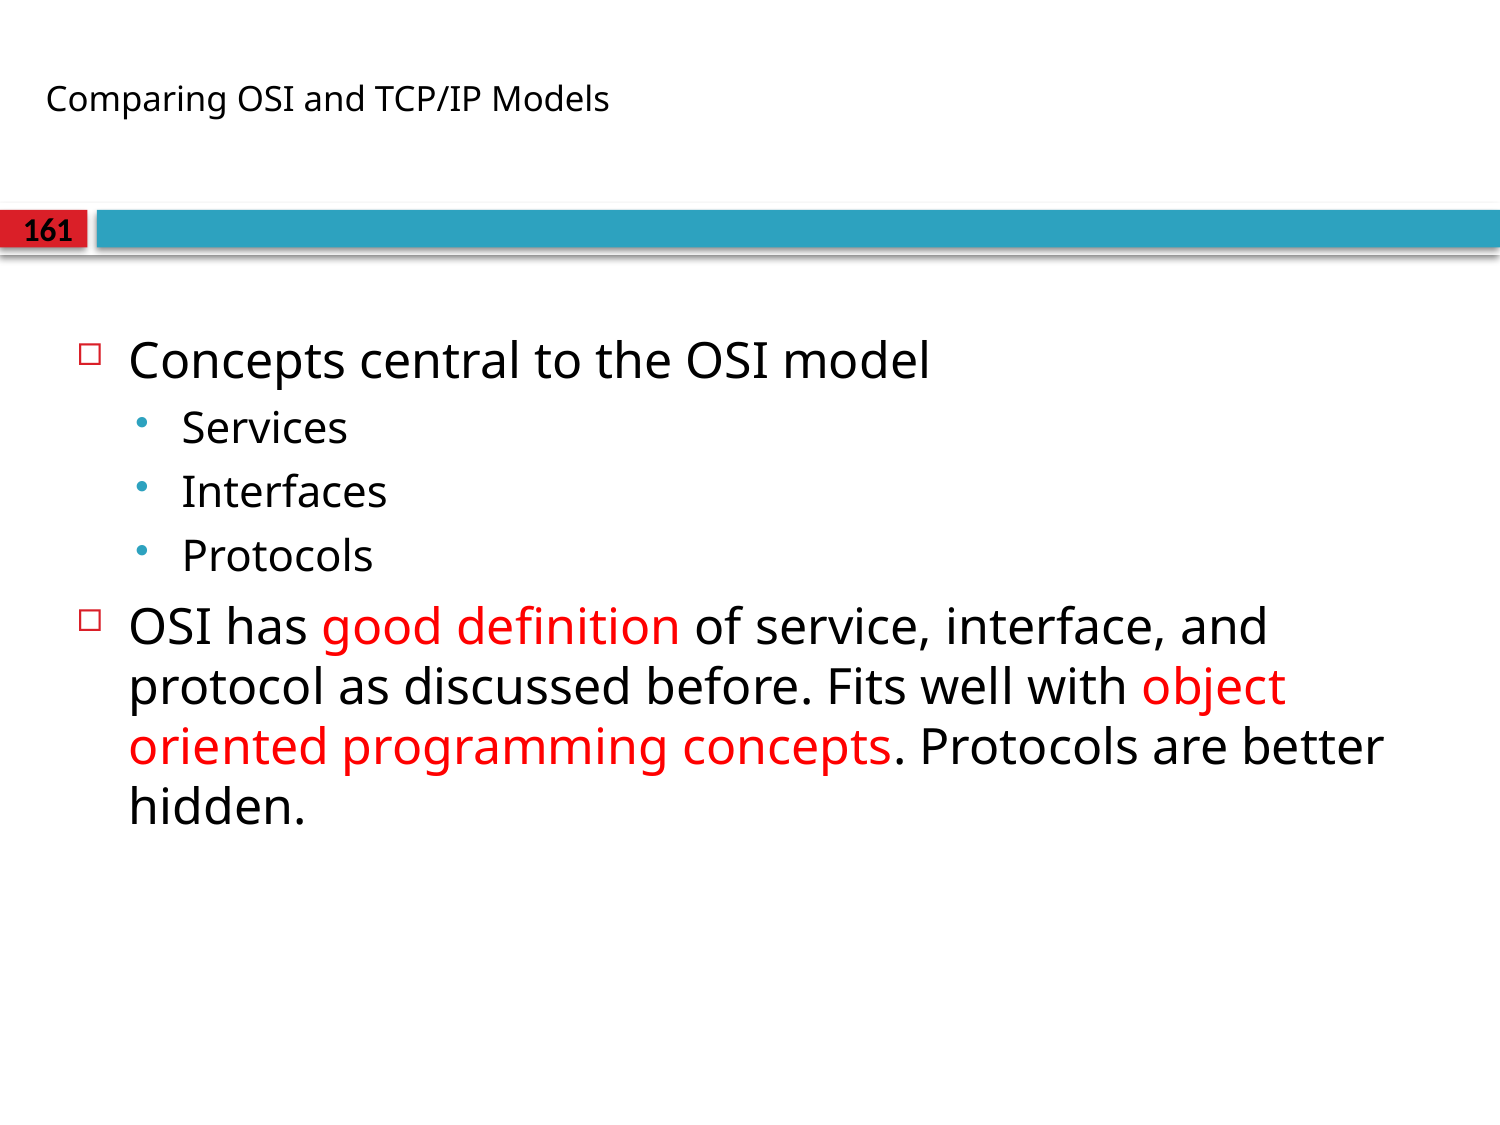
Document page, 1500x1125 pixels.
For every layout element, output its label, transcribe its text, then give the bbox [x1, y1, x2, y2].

text_box Concepts central to the OSI model Services Interfaces Protocols OSI has good definition of service, interface, and protocol as discussed before. Fits well with object oriented programming concepts. Protocols are better hidden. [61, 320, 1472, 916]
slide_number 161 [0, 206, 97, 250]
title Comparing OSI and TCP/IP Models [30, 26, 1481, 186]
